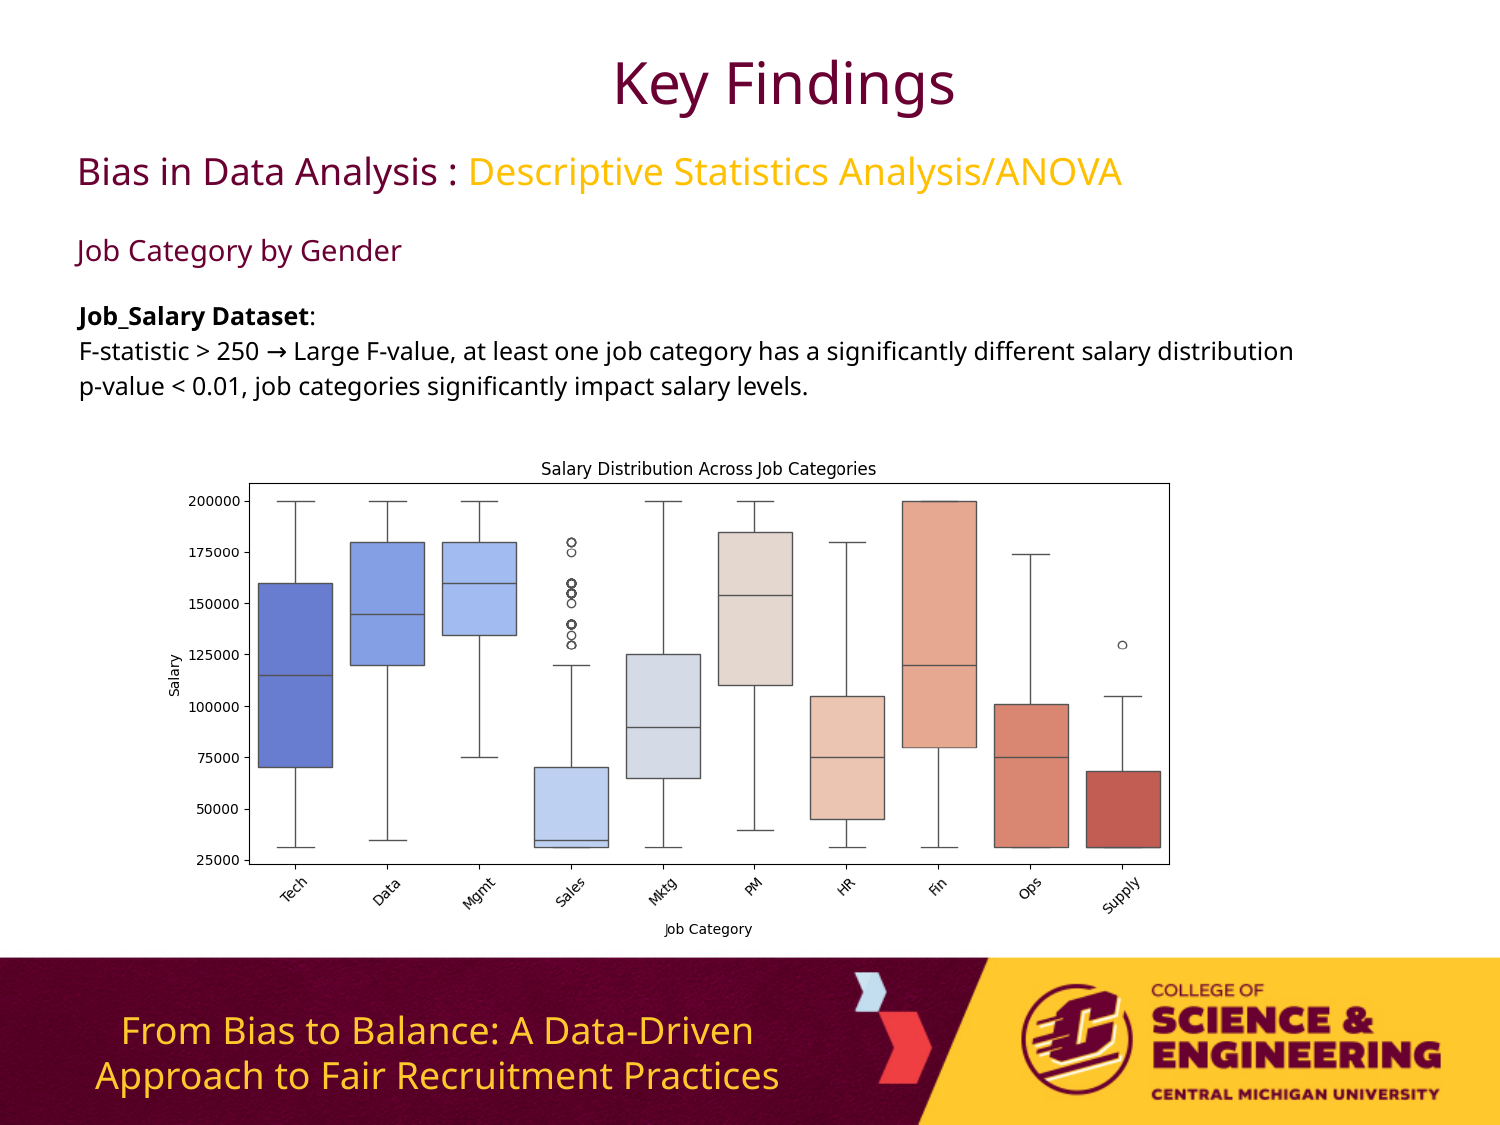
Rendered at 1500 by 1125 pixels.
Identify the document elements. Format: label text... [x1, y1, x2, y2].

list Job_Salary Dataset: F-statistic > 250 → Large F-value, at least one job category has a significantly different salary distribution p-value < 0.01, job categories significantly impact salary levels. [63, 293, 1437, 502]
text_box Job Category by Gender [61, 226, 1239, 273]
text_box From Bias to Balance: A Data-Driven Approach to Fair Recruitment Practices [40, 957, 835, 1125]
title Key Findings [300, 48, 1269, 114]
text_box Bias in Data Analysis : Descriptive Statistics Analysis/ANOVA [61, 147, 1239, 193]
picture [0, 0, 1500, 1125]
